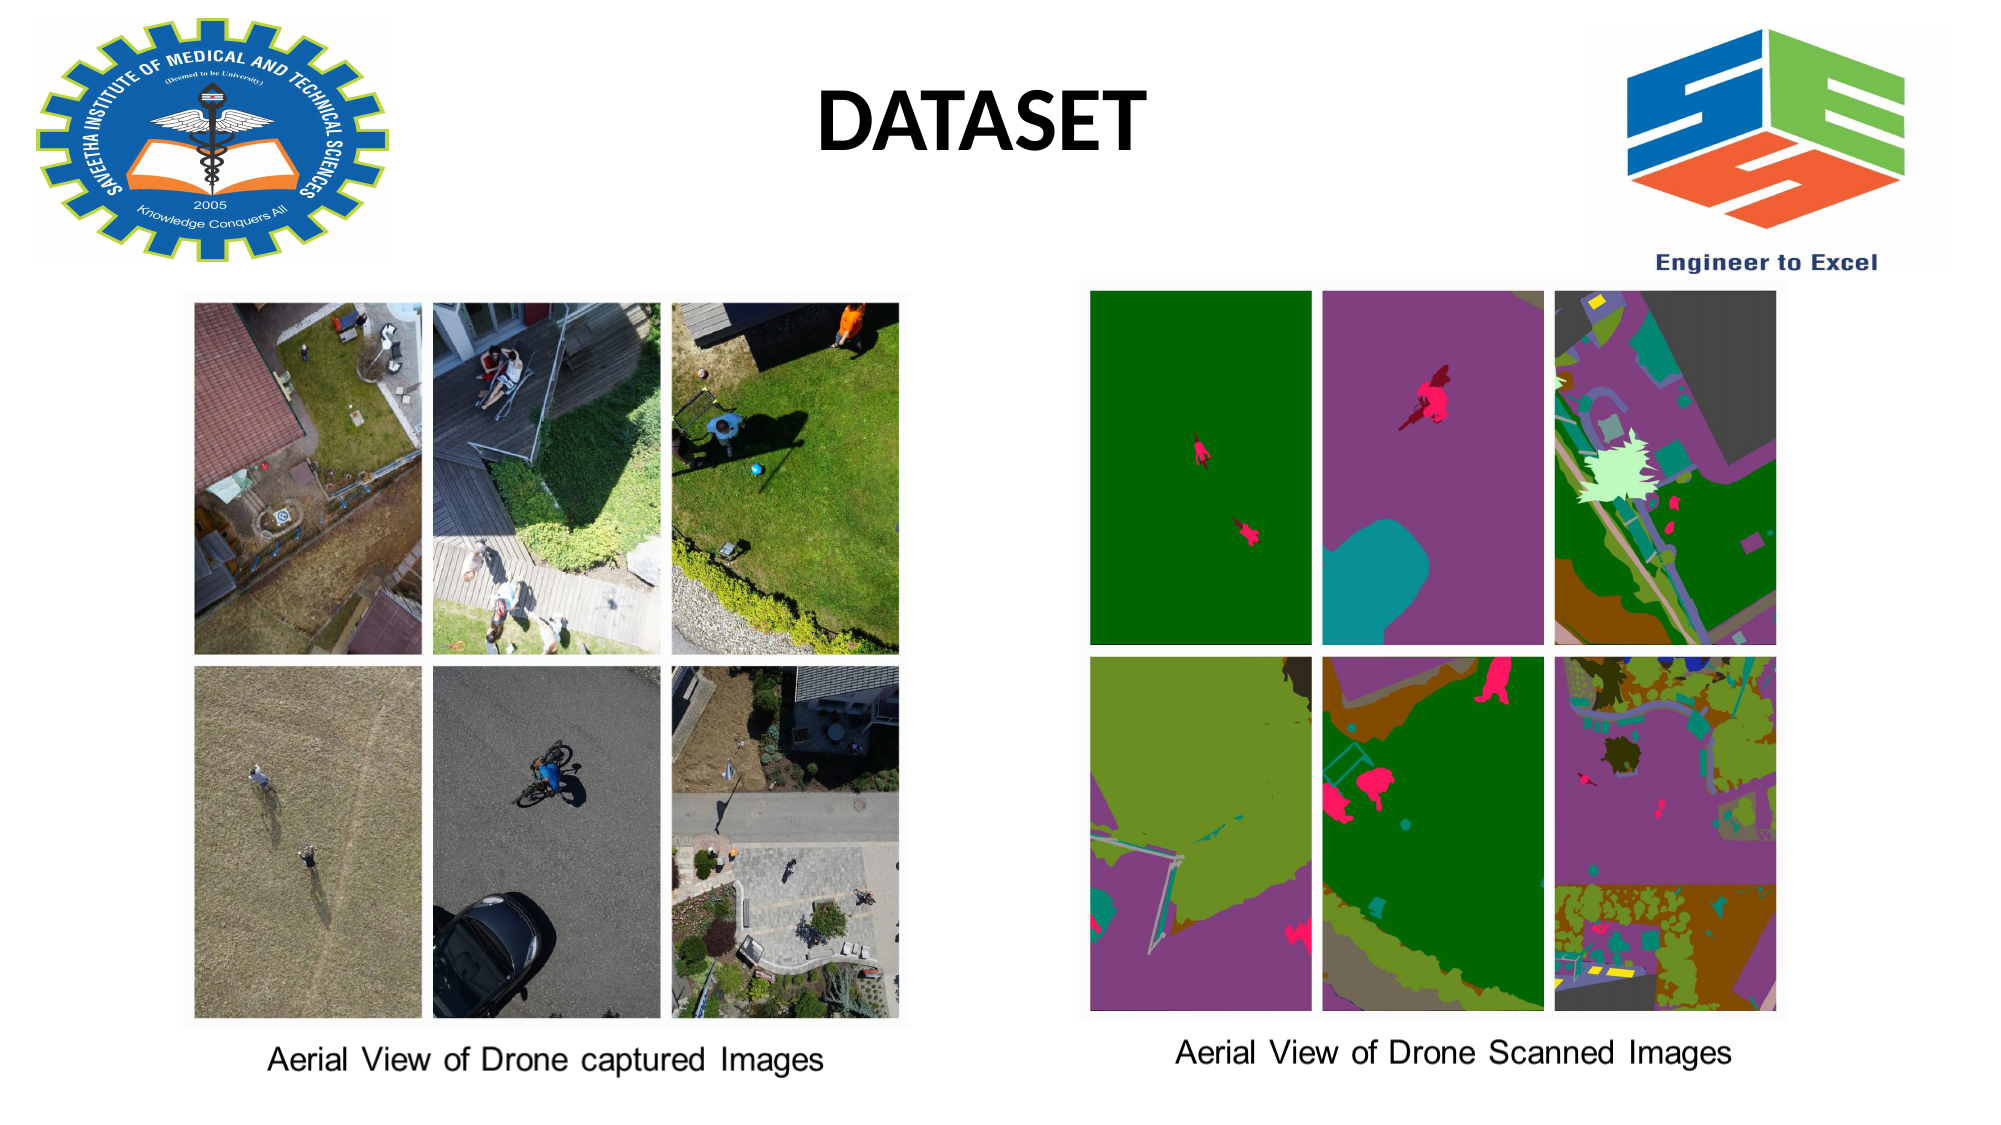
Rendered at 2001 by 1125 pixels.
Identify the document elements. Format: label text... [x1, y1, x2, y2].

picture [36, 17, 389, 262]
picture [1078, 278, 1787, 1092]
picture [183, 291, 910, 1099]
picture [1582, 29, 1951, 274]
title DATASET [389, 59, 1582, 182]
